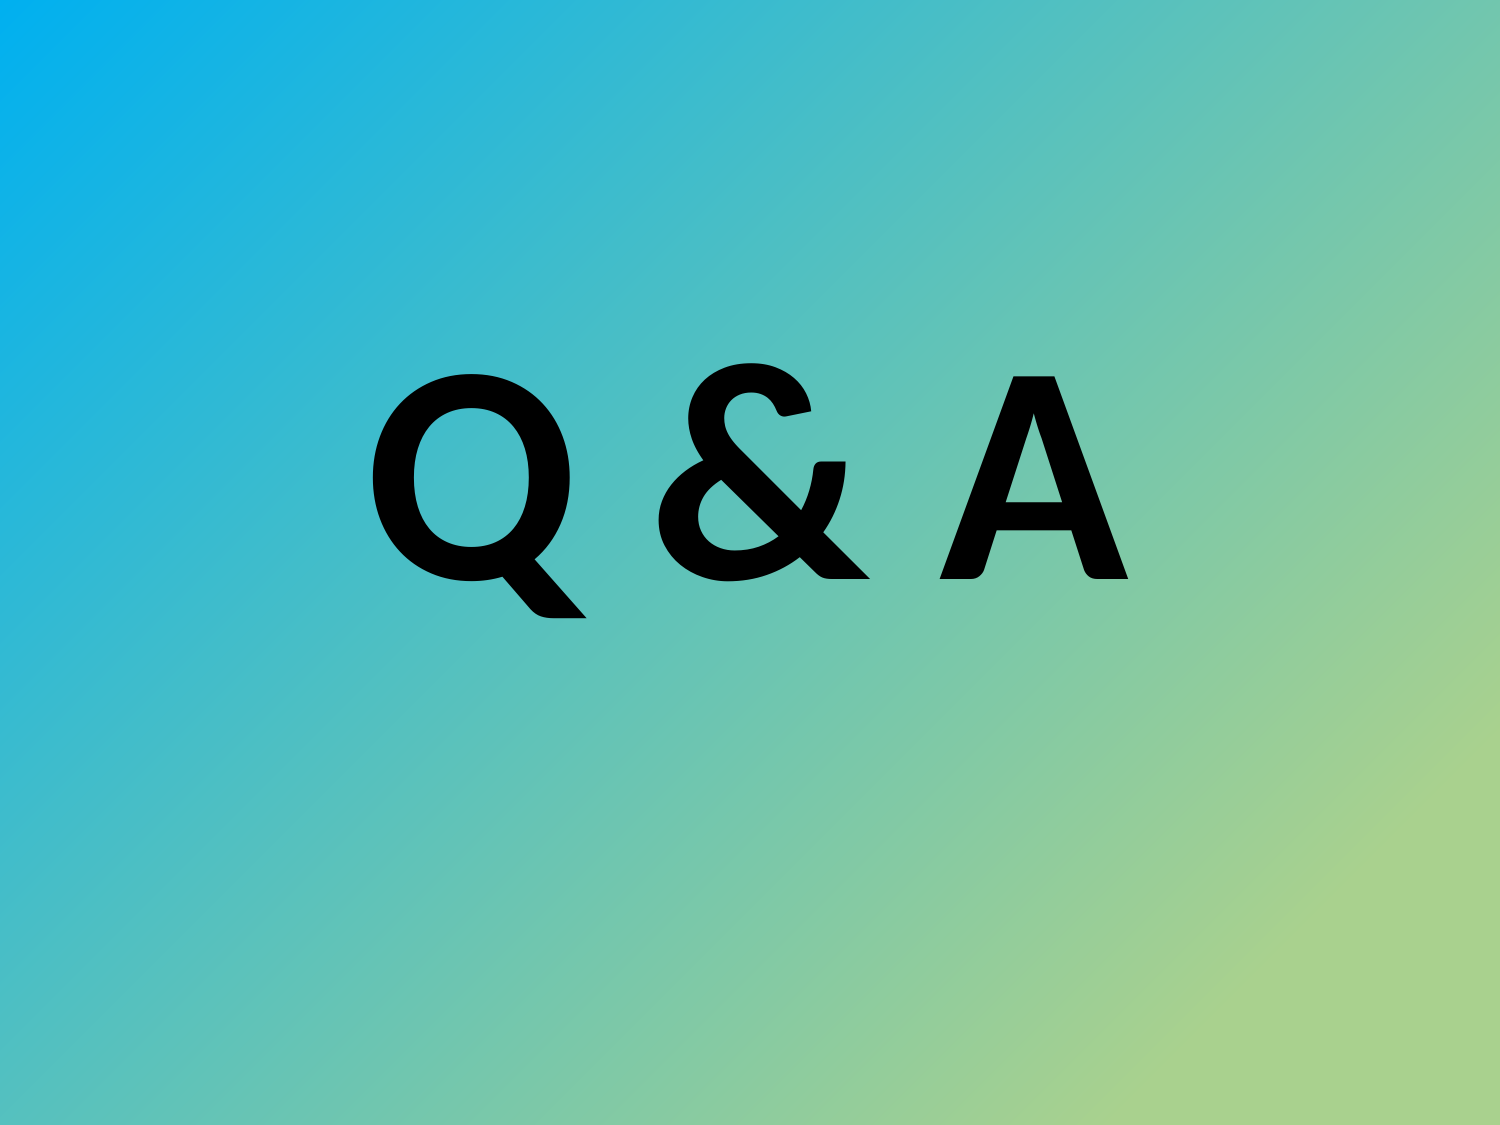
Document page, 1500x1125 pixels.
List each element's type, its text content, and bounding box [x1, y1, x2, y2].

text_box Q & A [0, 259, 1497, 650]
